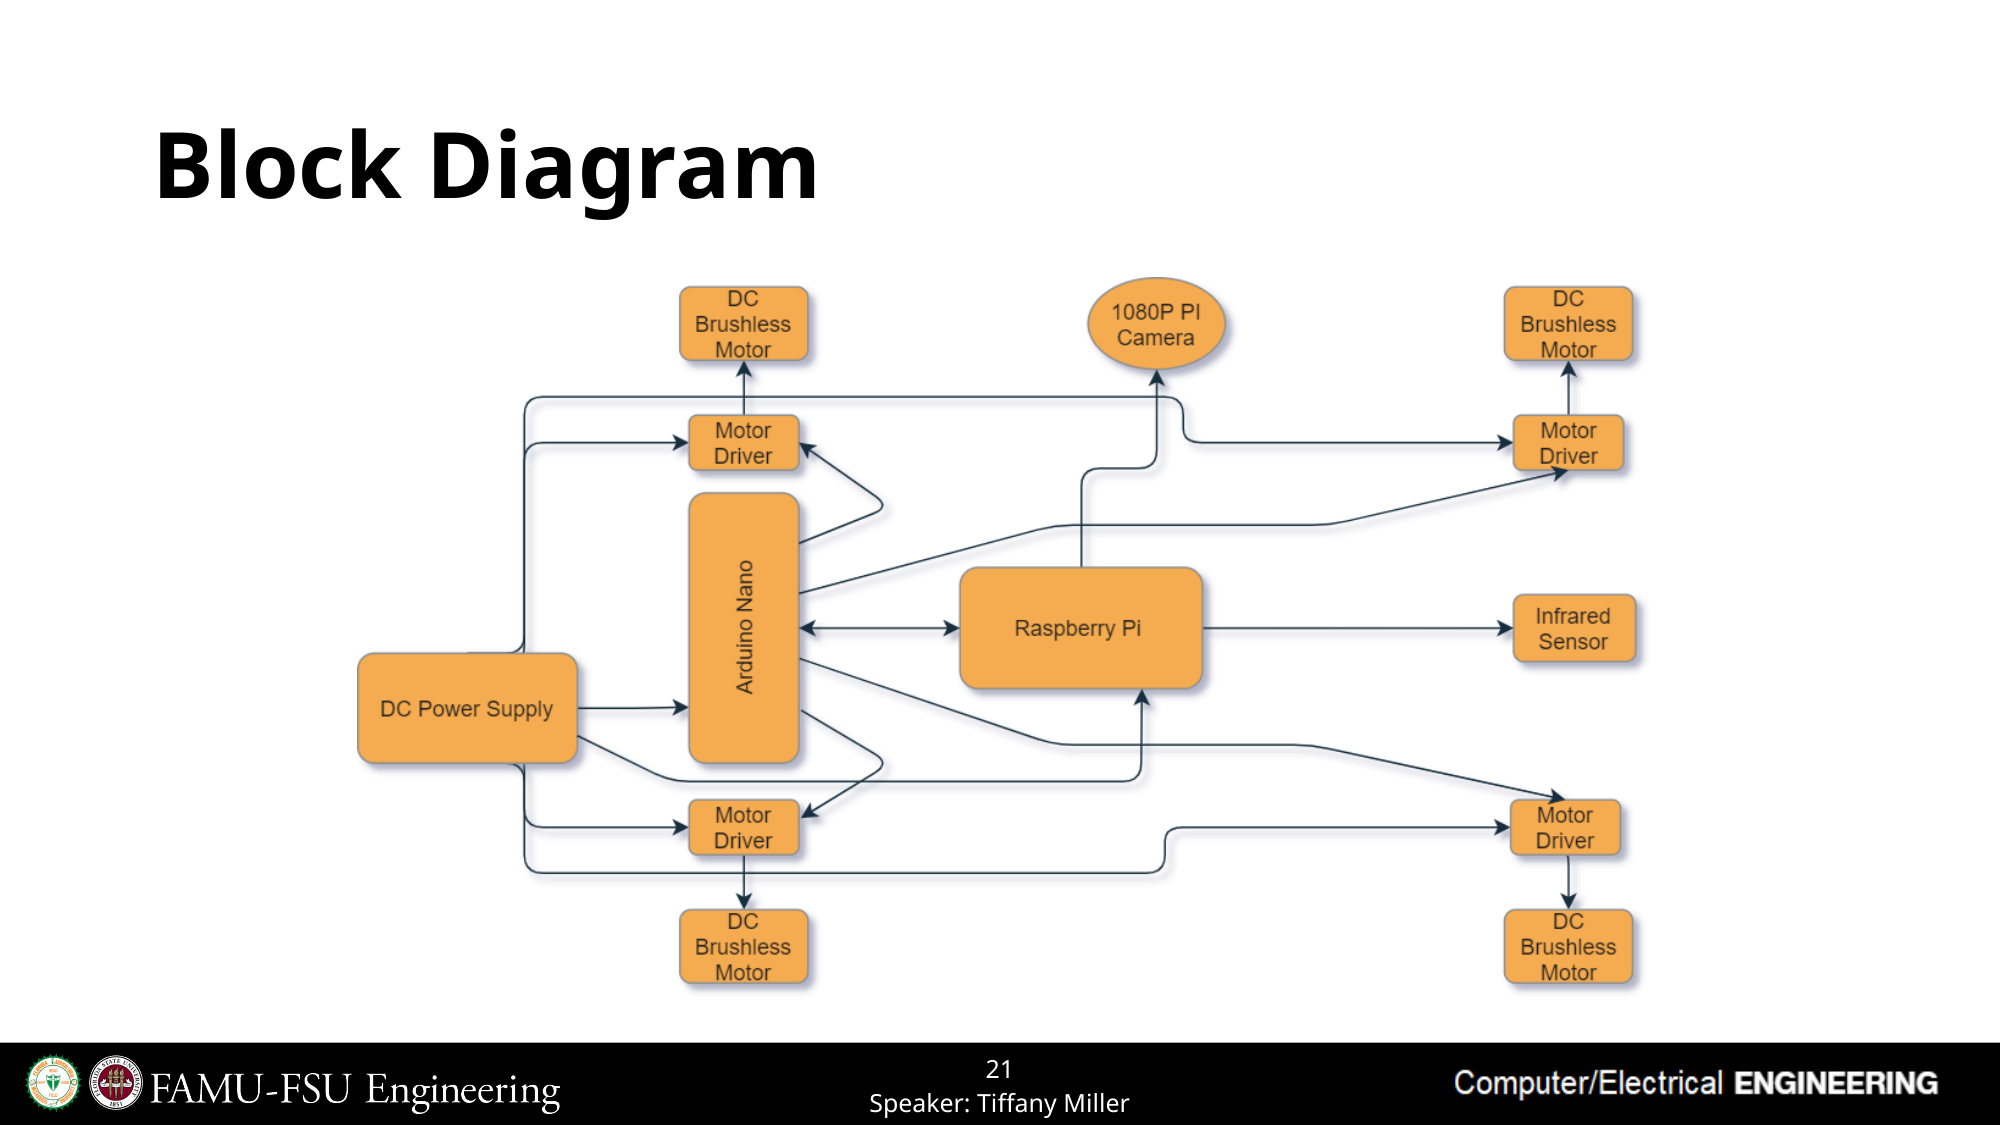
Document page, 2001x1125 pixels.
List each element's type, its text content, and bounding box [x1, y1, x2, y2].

title Block Diagram [137, 59, 1863, 278]
picture [24, 1053, 560, 1114]
picture [1418, 1059, 1968, 1112]
slide_number ‹#› Speaker: Tiffany Miller [774, 1055, 1225, 1116]
picture [357, 277, 1659, 1006]
